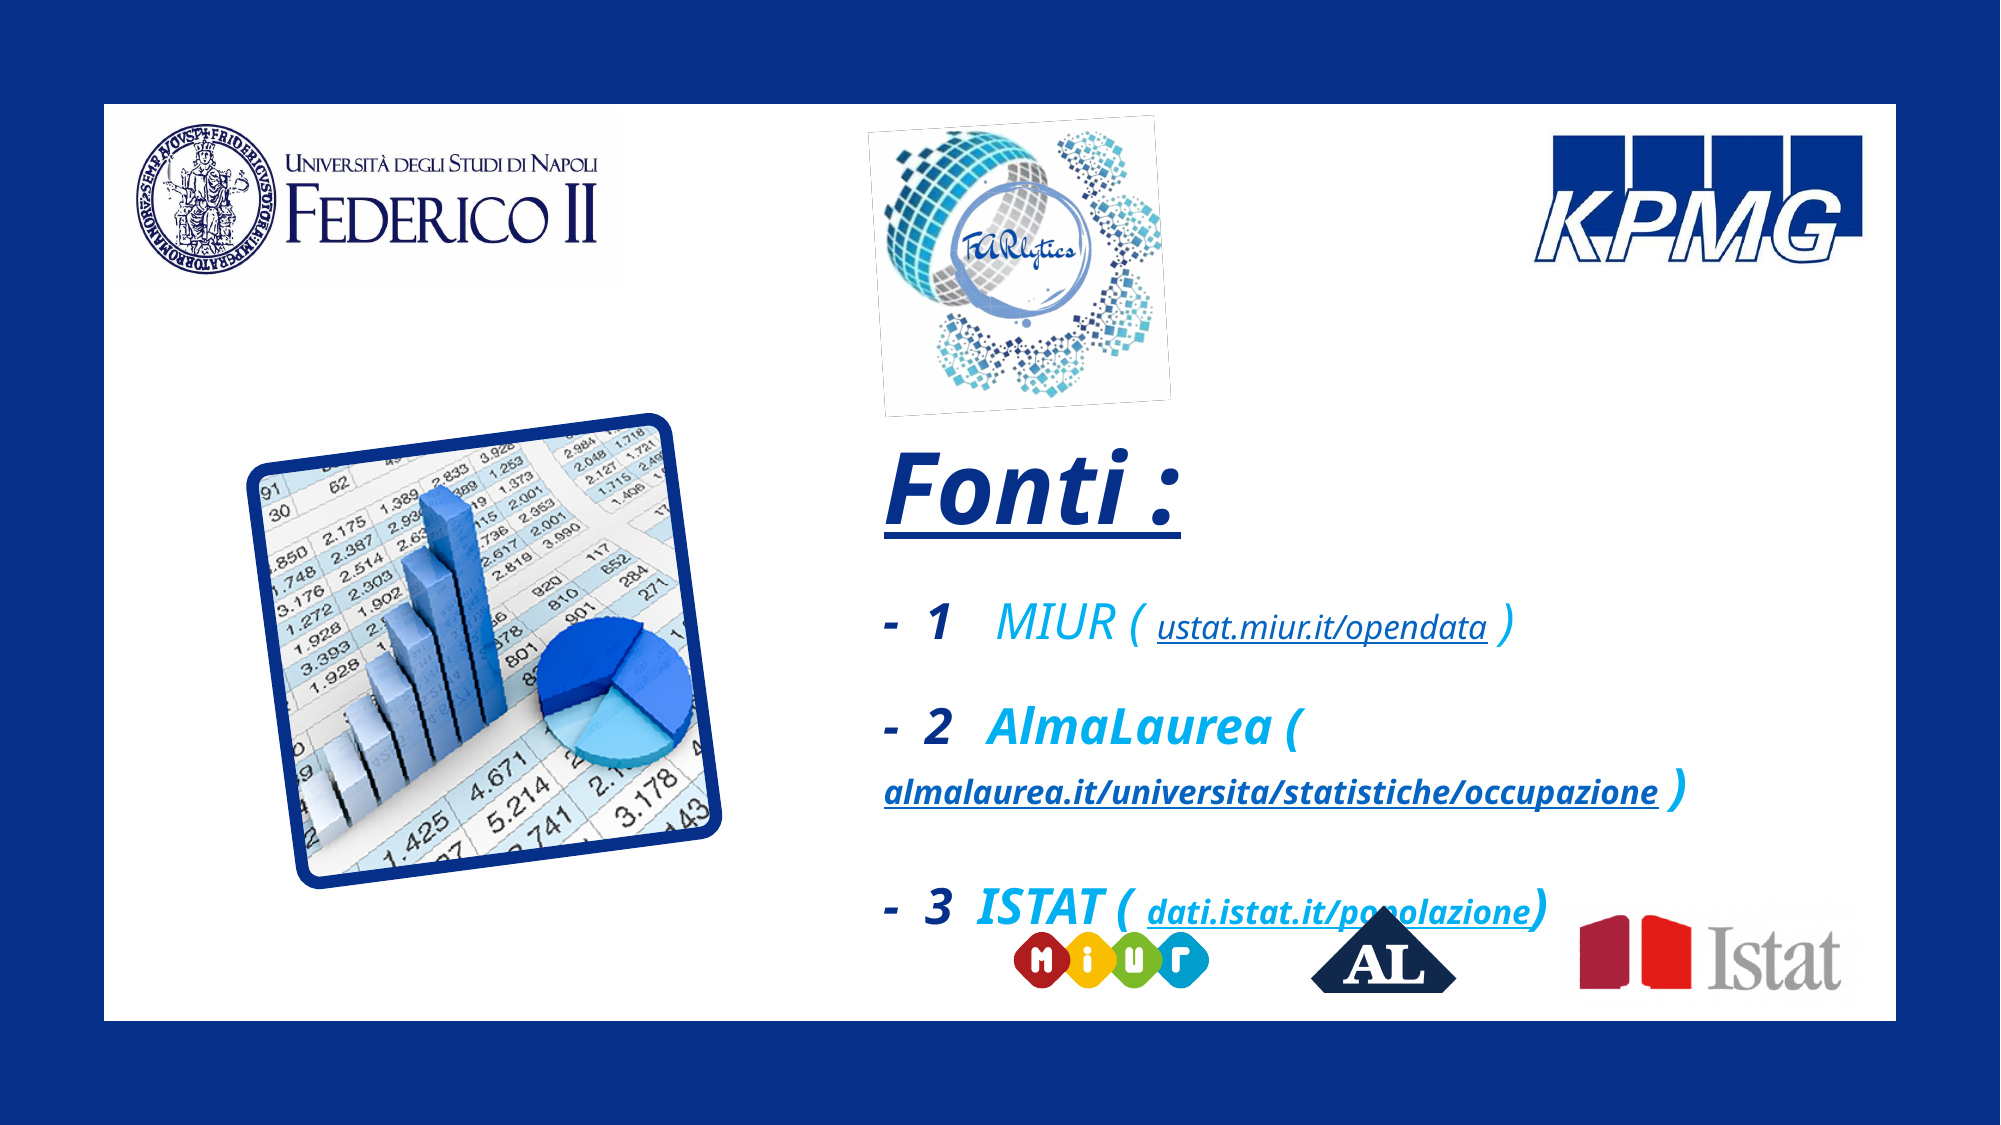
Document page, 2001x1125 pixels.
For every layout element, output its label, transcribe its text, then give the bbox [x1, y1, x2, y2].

picture [1347, 910, 1352, 919]
picture [1007, 909, 1012, 917]
picture [1307, 906, 1343, 926]
picture [1435, 910, 1440, 919]
text_box [0, 0, 2000, 1125]
picture [1405, 910, 1411, 919]
picture [1007, 904, 1214, 1011]
picture [259, 426, 709, 876]
picture [869, 115, 1171, 417]
picture [1154, 910, 1159, 920]
picture [1557, 899, 1860, 1006]
picture [1522, 123, 1876, 267]
picture [1307, 906, 1464, 1002]
text_box Fonti : - 1 MIUR ( ustat.miur.it/opendata ) - 2 AlmaLaurea ( almalaurea.it/universita/statistiche/occupazione ) - 3 ISTAT ( dati.istat.it/popolazione) [868, 417, 1863, 1047]
picture [112, 108, 621, 290]
